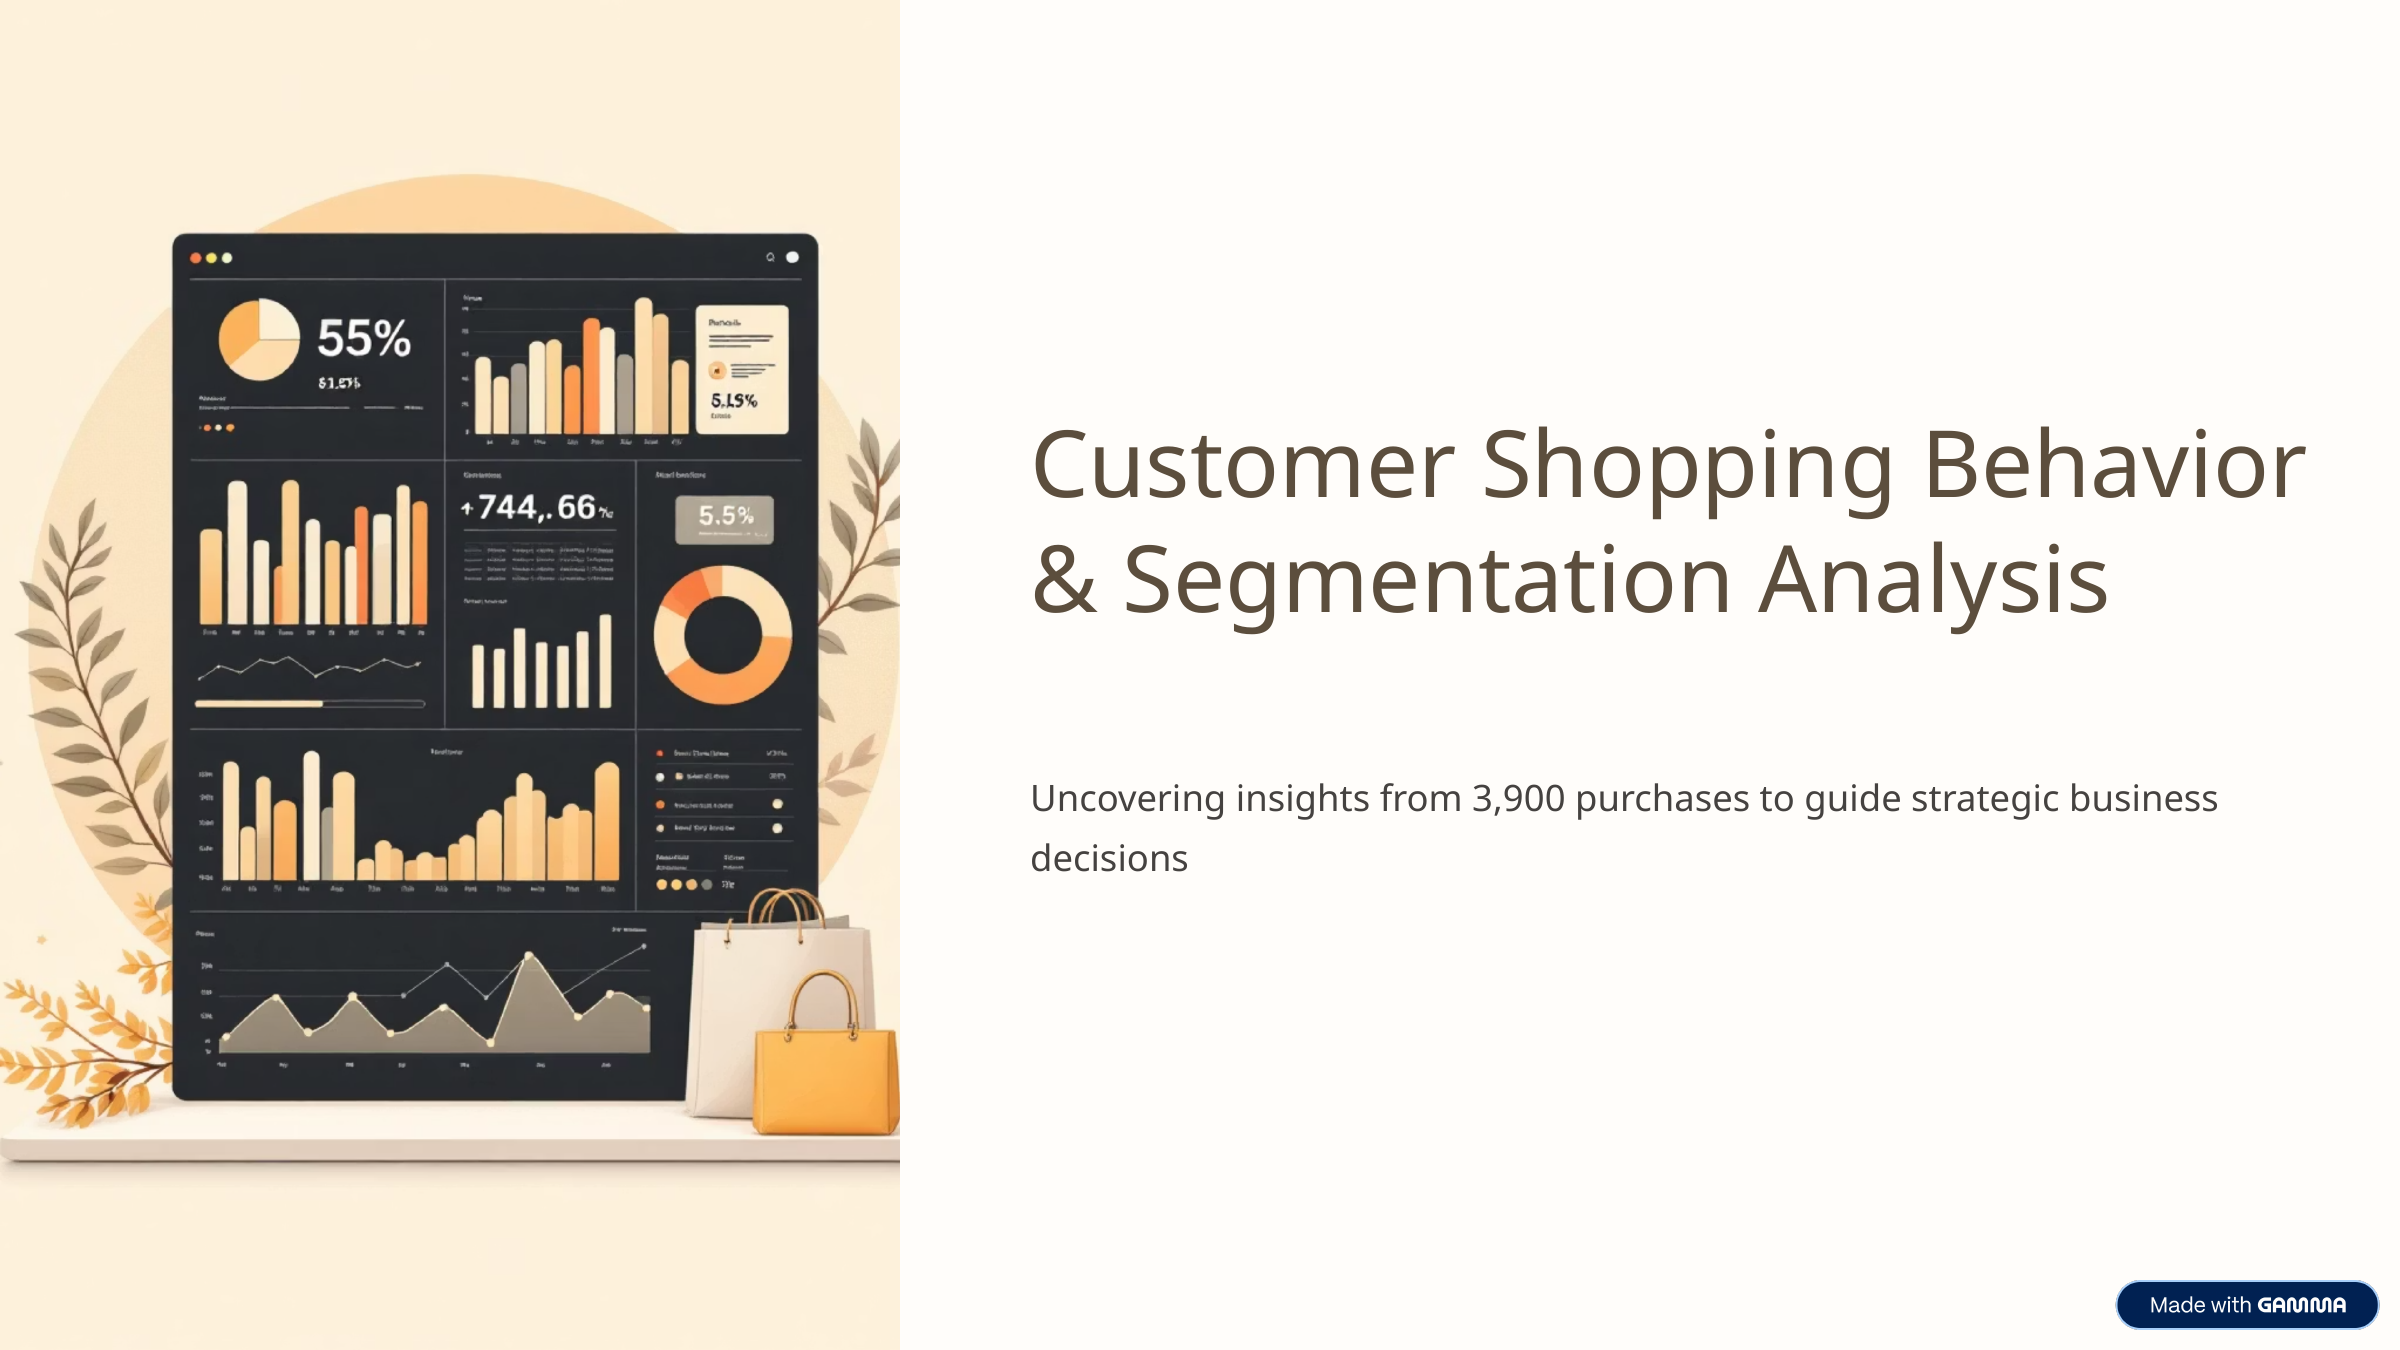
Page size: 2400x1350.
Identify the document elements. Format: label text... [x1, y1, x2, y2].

picture [2106, 1271, 2389, 1339]
text_box Customer Shopping Behavior & Segmentation Analysis [1030, 399, 2400, 738]
picture [0, 0, 900, 1350]
text_box Uncovering insights from 3,900 purchases to guide strategic business decisions [1030, 759, 2270, 879]
